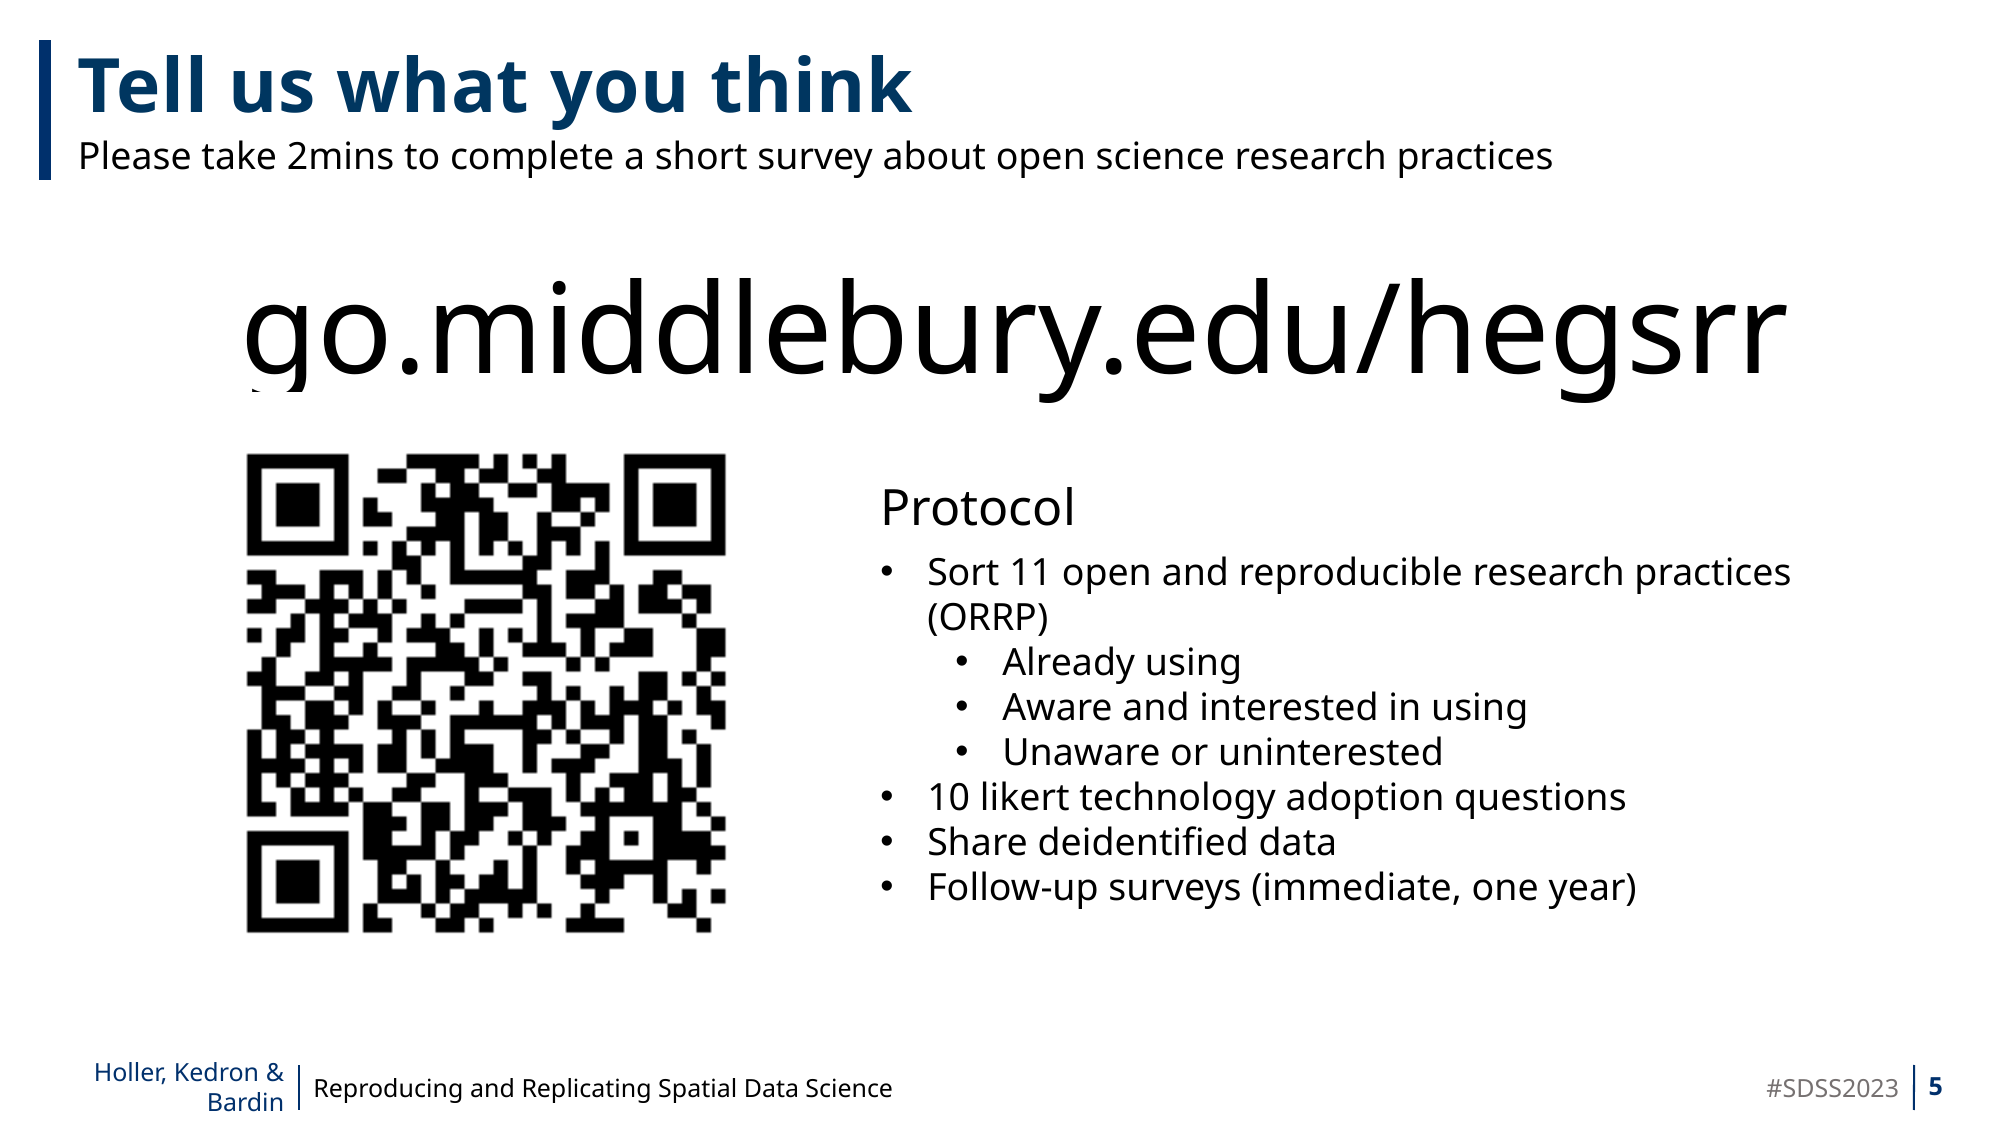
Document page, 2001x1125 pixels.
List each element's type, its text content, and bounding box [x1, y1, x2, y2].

list Please take 2mins to complete a short survey about open science research practices [63, 129, 1748, 188]
list Tell us what you think [63, 40, 1748, 129]
list go.middlebury.edu/hegsrr [63, 226, 1936, 1016]
picture [185, 392, 789, 996]
text_box Protocol Sort 11 open and reproducible research practices (ORRP) Already using Aware and interested in using Unaware or uninterested 10 likert technology adoption questions Share deidentified data Follow-up surveys (immediate, one year) [865, 467, 1859, 916]
